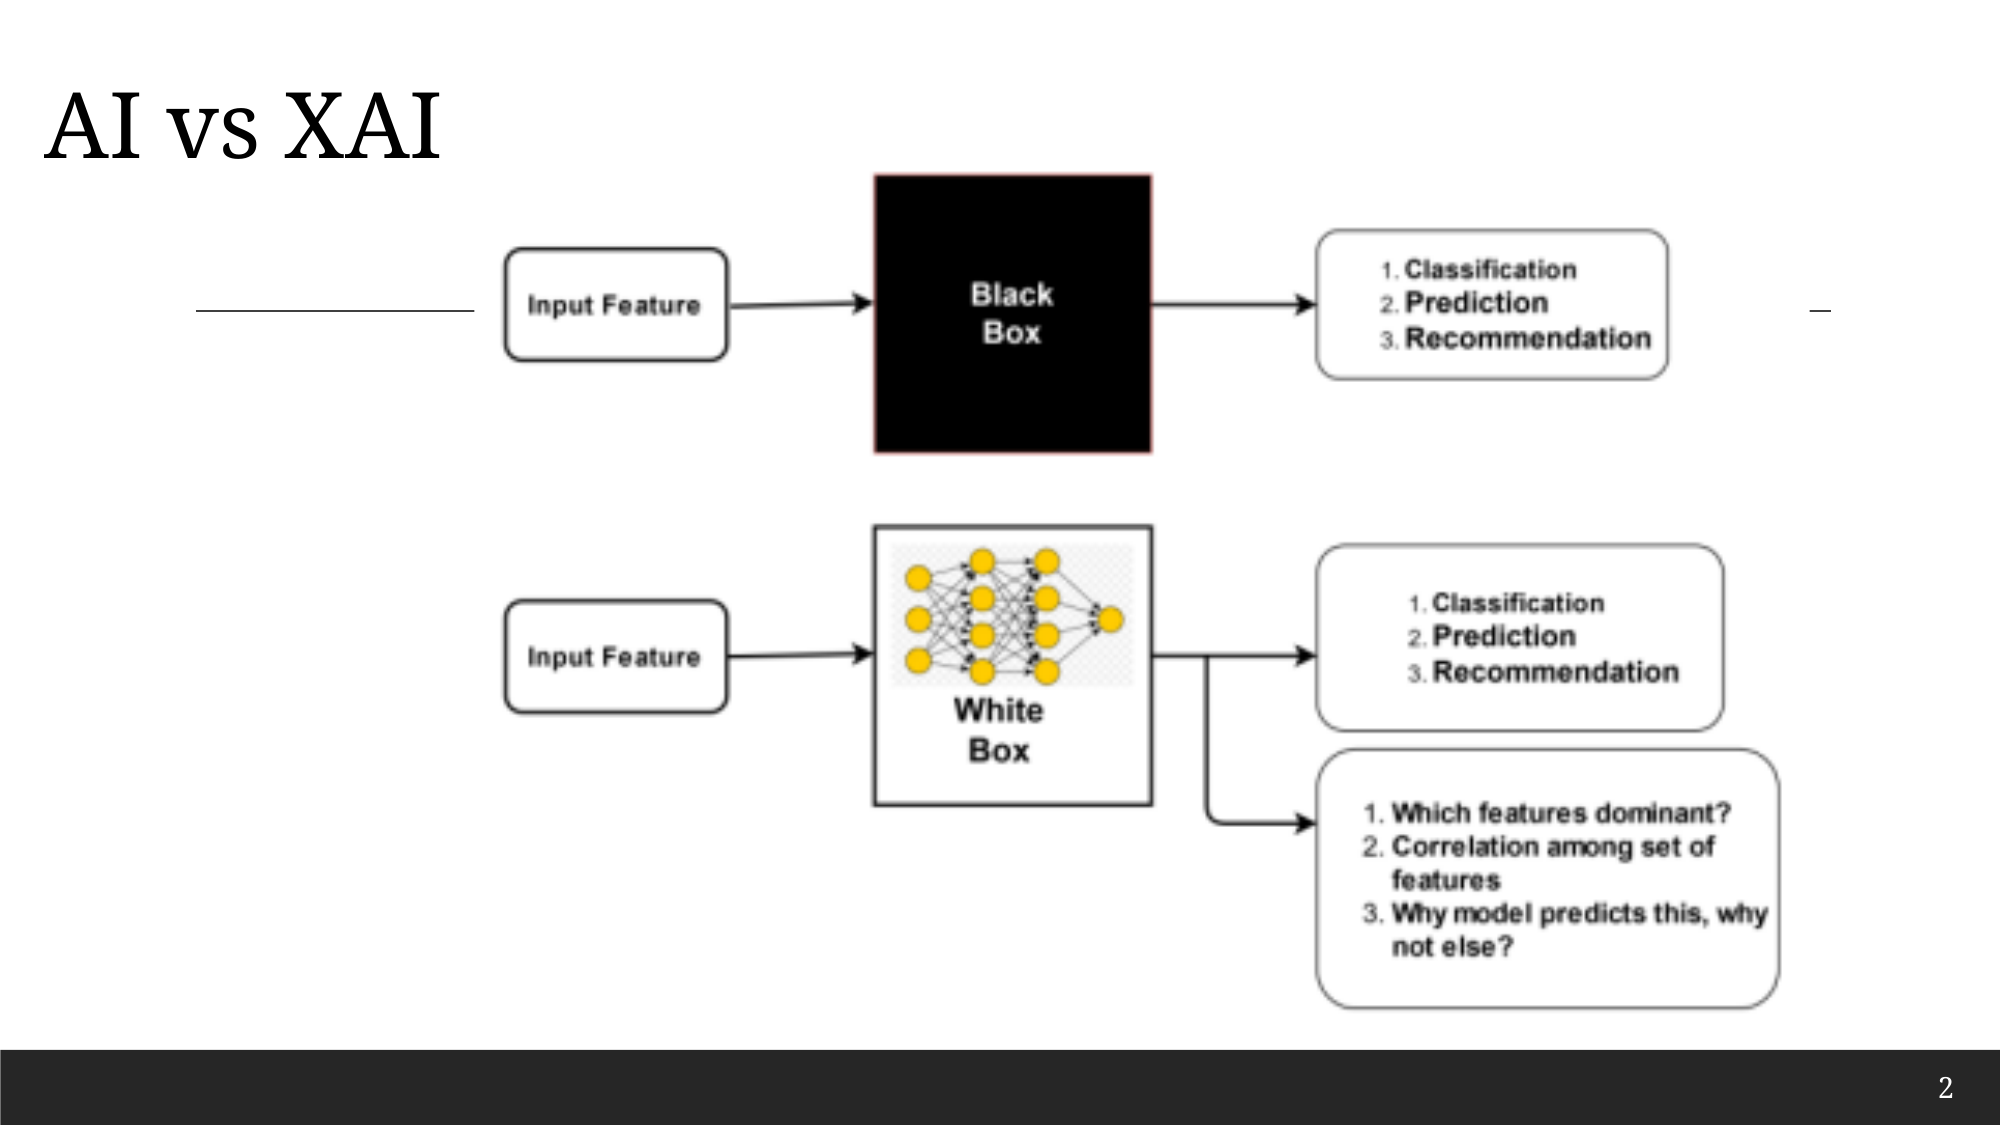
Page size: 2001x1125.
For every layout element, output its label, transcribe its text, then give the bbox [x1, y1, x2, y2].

slide_number 2 [1892, 1052, 2000, 1125]
text_box AI vs XAI [29, 19, 1755, 238]
picture [473, 104, 1811, 1020]
